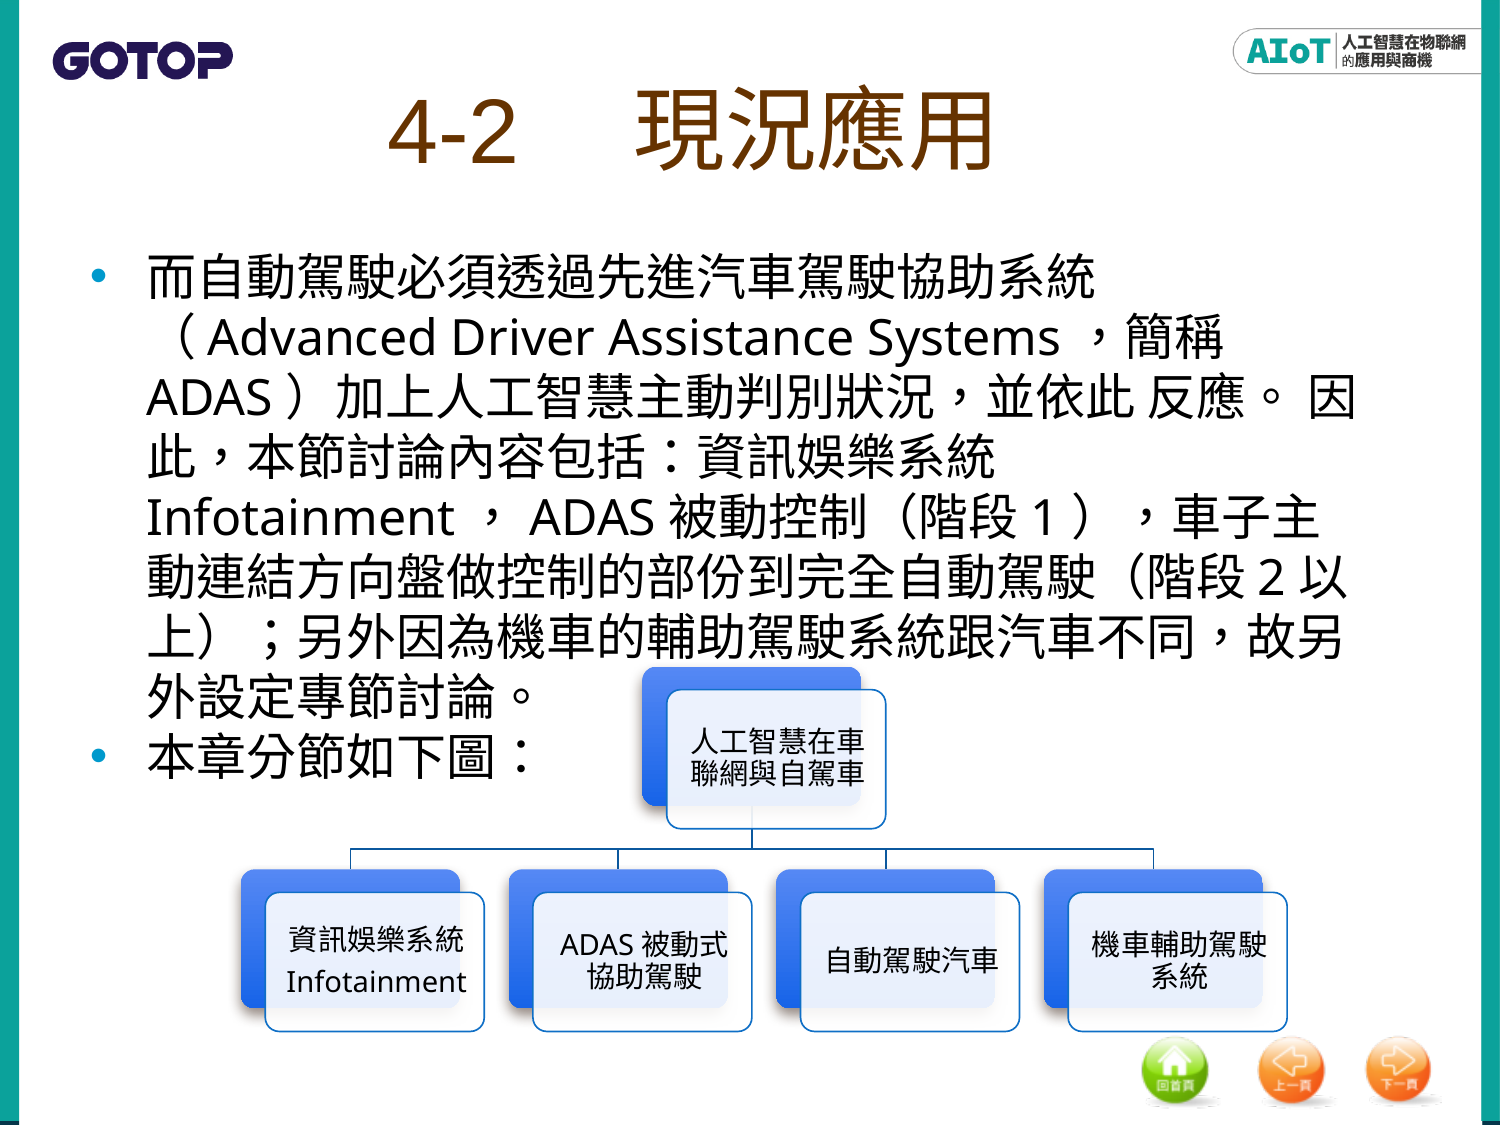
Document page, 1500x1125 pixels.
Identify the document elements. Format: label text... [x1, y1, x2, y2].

picture [0, 0, 1500, 1125]
text_box 而自動駕駛必須透過先進汽車駕駛協助系統（Advanced Driver Assistance Systems，簡稱ADAS）加上人工智慧主動判別狀況，並依此 反應。 因此，本節討論內容包括：資訊娛樂系統Infotainment，ADAS被動控制（階段1），車子主動連結方向盤做控制的部份到完全自動駕駛（階段2以上）；另外因為機車的輔助駕駛系統跟汽車不同，故另外設定專節討論。 本章分節如下圖： [74, 177, 1382, 913]
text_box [1136, 1029, 1442, 1113]
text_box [240, 549, 1288, 1125]
title 4-2 現況應用 [75, 20, 1313, 177]
